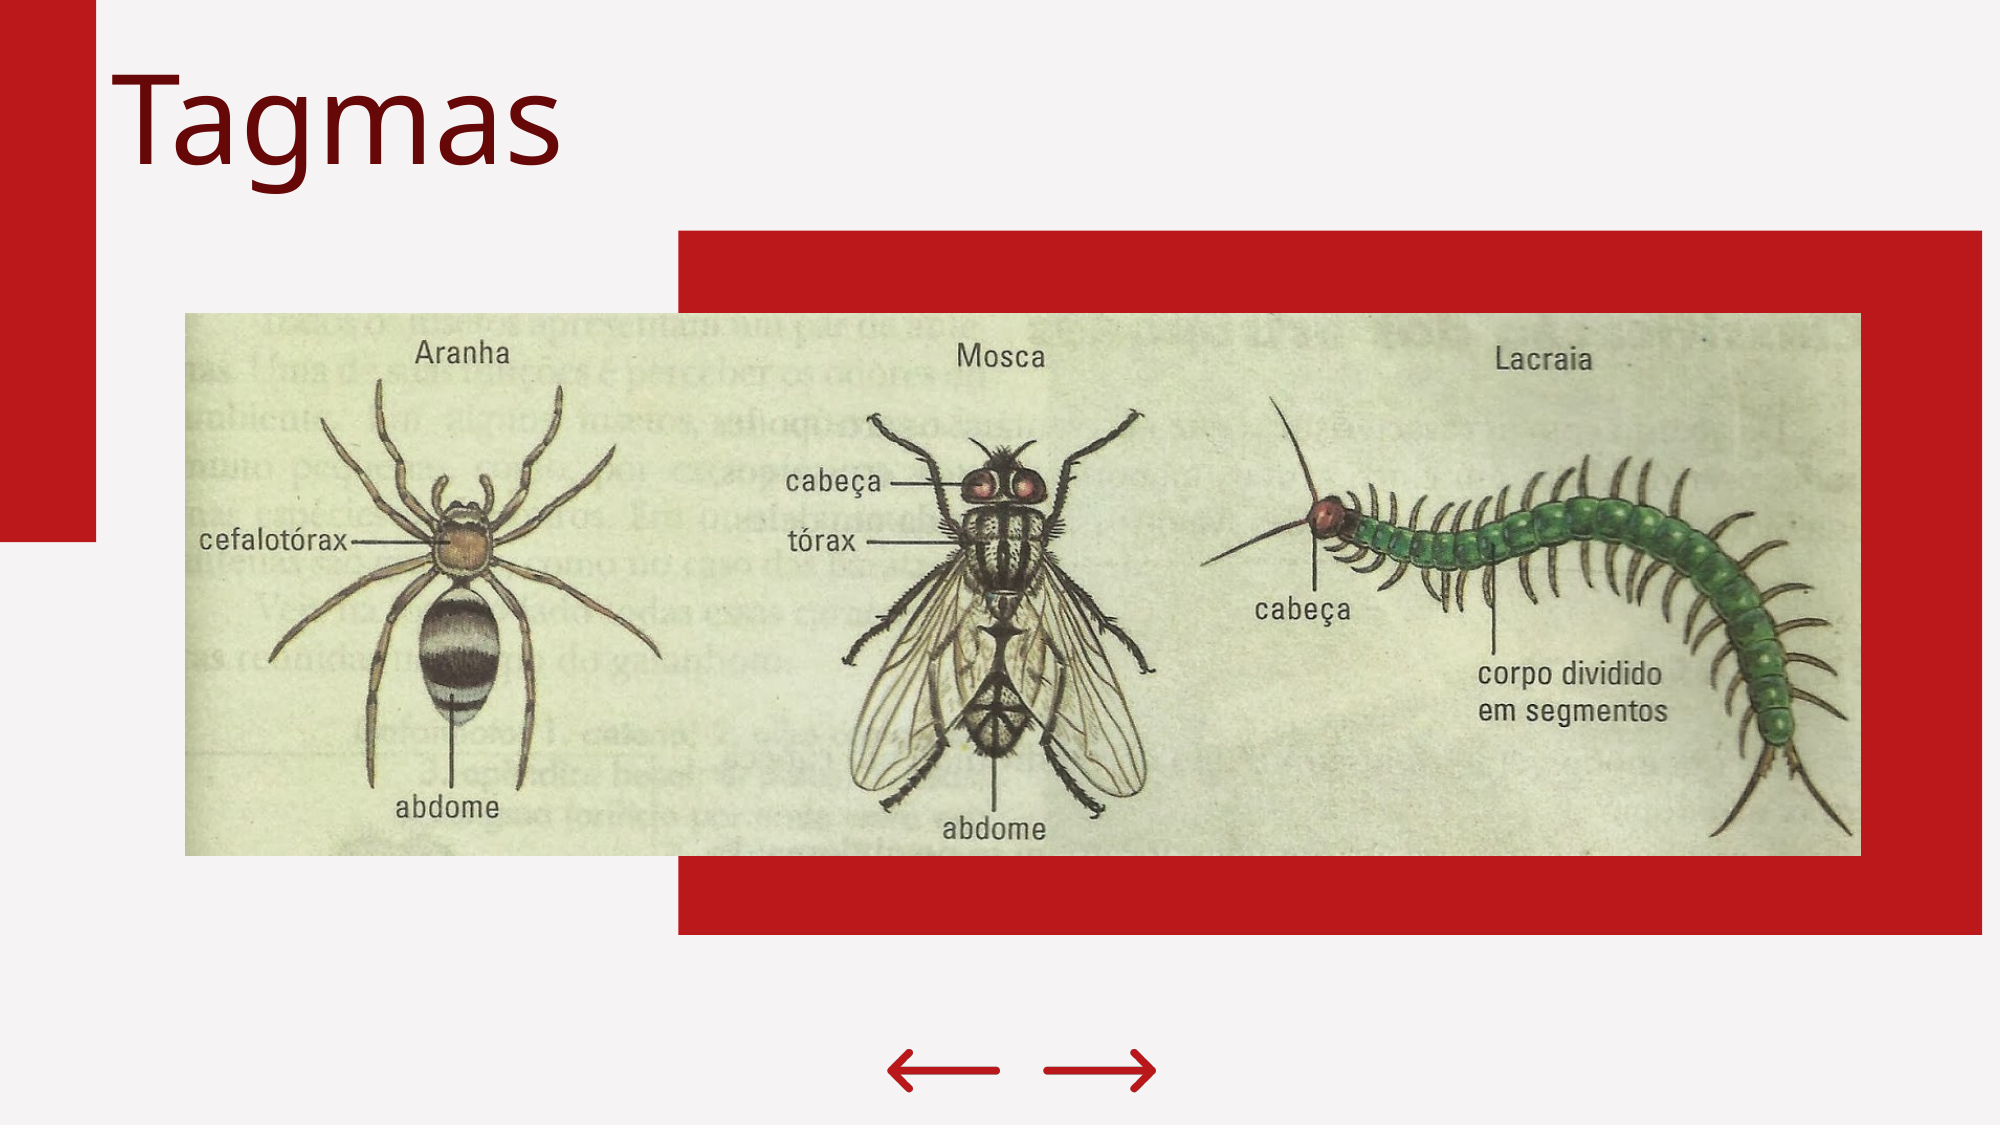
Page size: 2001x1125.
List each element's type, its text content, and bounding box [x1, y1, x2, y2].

picture [882, 1009, 1005, 1125]
picture [1038, 1009, 1161, 1125]
text_box Tagmas [96, 31, 753, 197]
picture [185, 313, 1861, 856]
text_box [0, 0, 97, 543]
text_box [677, 230, 1983, 936]
